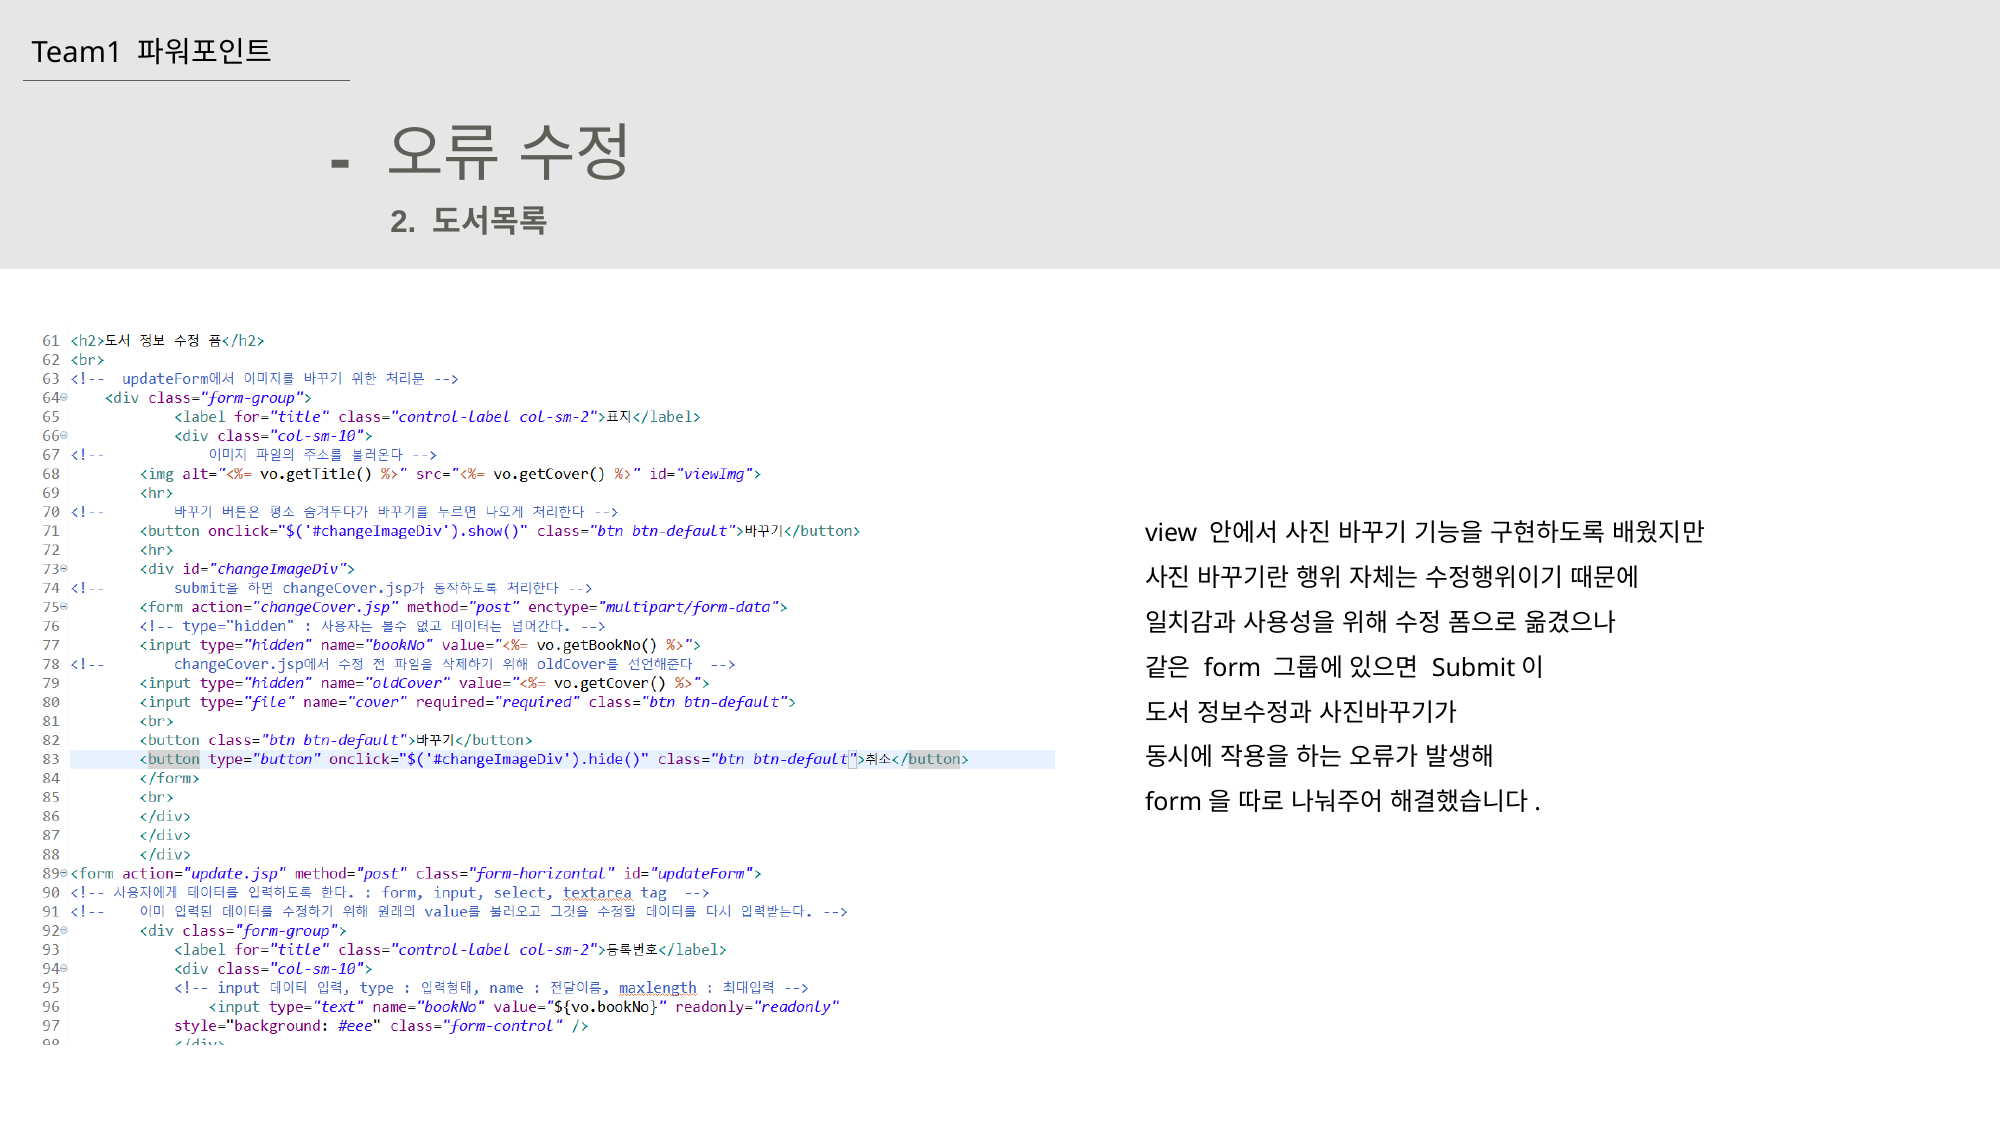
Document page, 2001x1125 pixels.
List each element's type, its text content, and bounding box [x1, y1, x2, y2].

picture [42, 327, 1055, 1045]
text_box 2. 도서목록 [375, 193, 959, 247]
text_box view 안에서 사진 바꾸기 기능을 구현하도록 배웠지만 사진 바꾸기란 행위 자체는 수정행위이기 때문에 일치감과 사용성을 위해 수정 폼으로 옮겼으나 같은 form 그룹에 있으면 Submit이 도서 정보수정과 사진바꾸기가 동시에 작용을 하는 오류가 발생해 form을 따로 나눠주어 해결했습니다. [1130, 494, 1720, 823]
text_box 오류 수정 [371, 105, 780, 196]
text_box - [237, 106, 367, 202]
text_box [0, 0, 2000, 269]
text_box Team1 파워포인트 [16, 25, 367, 76]
